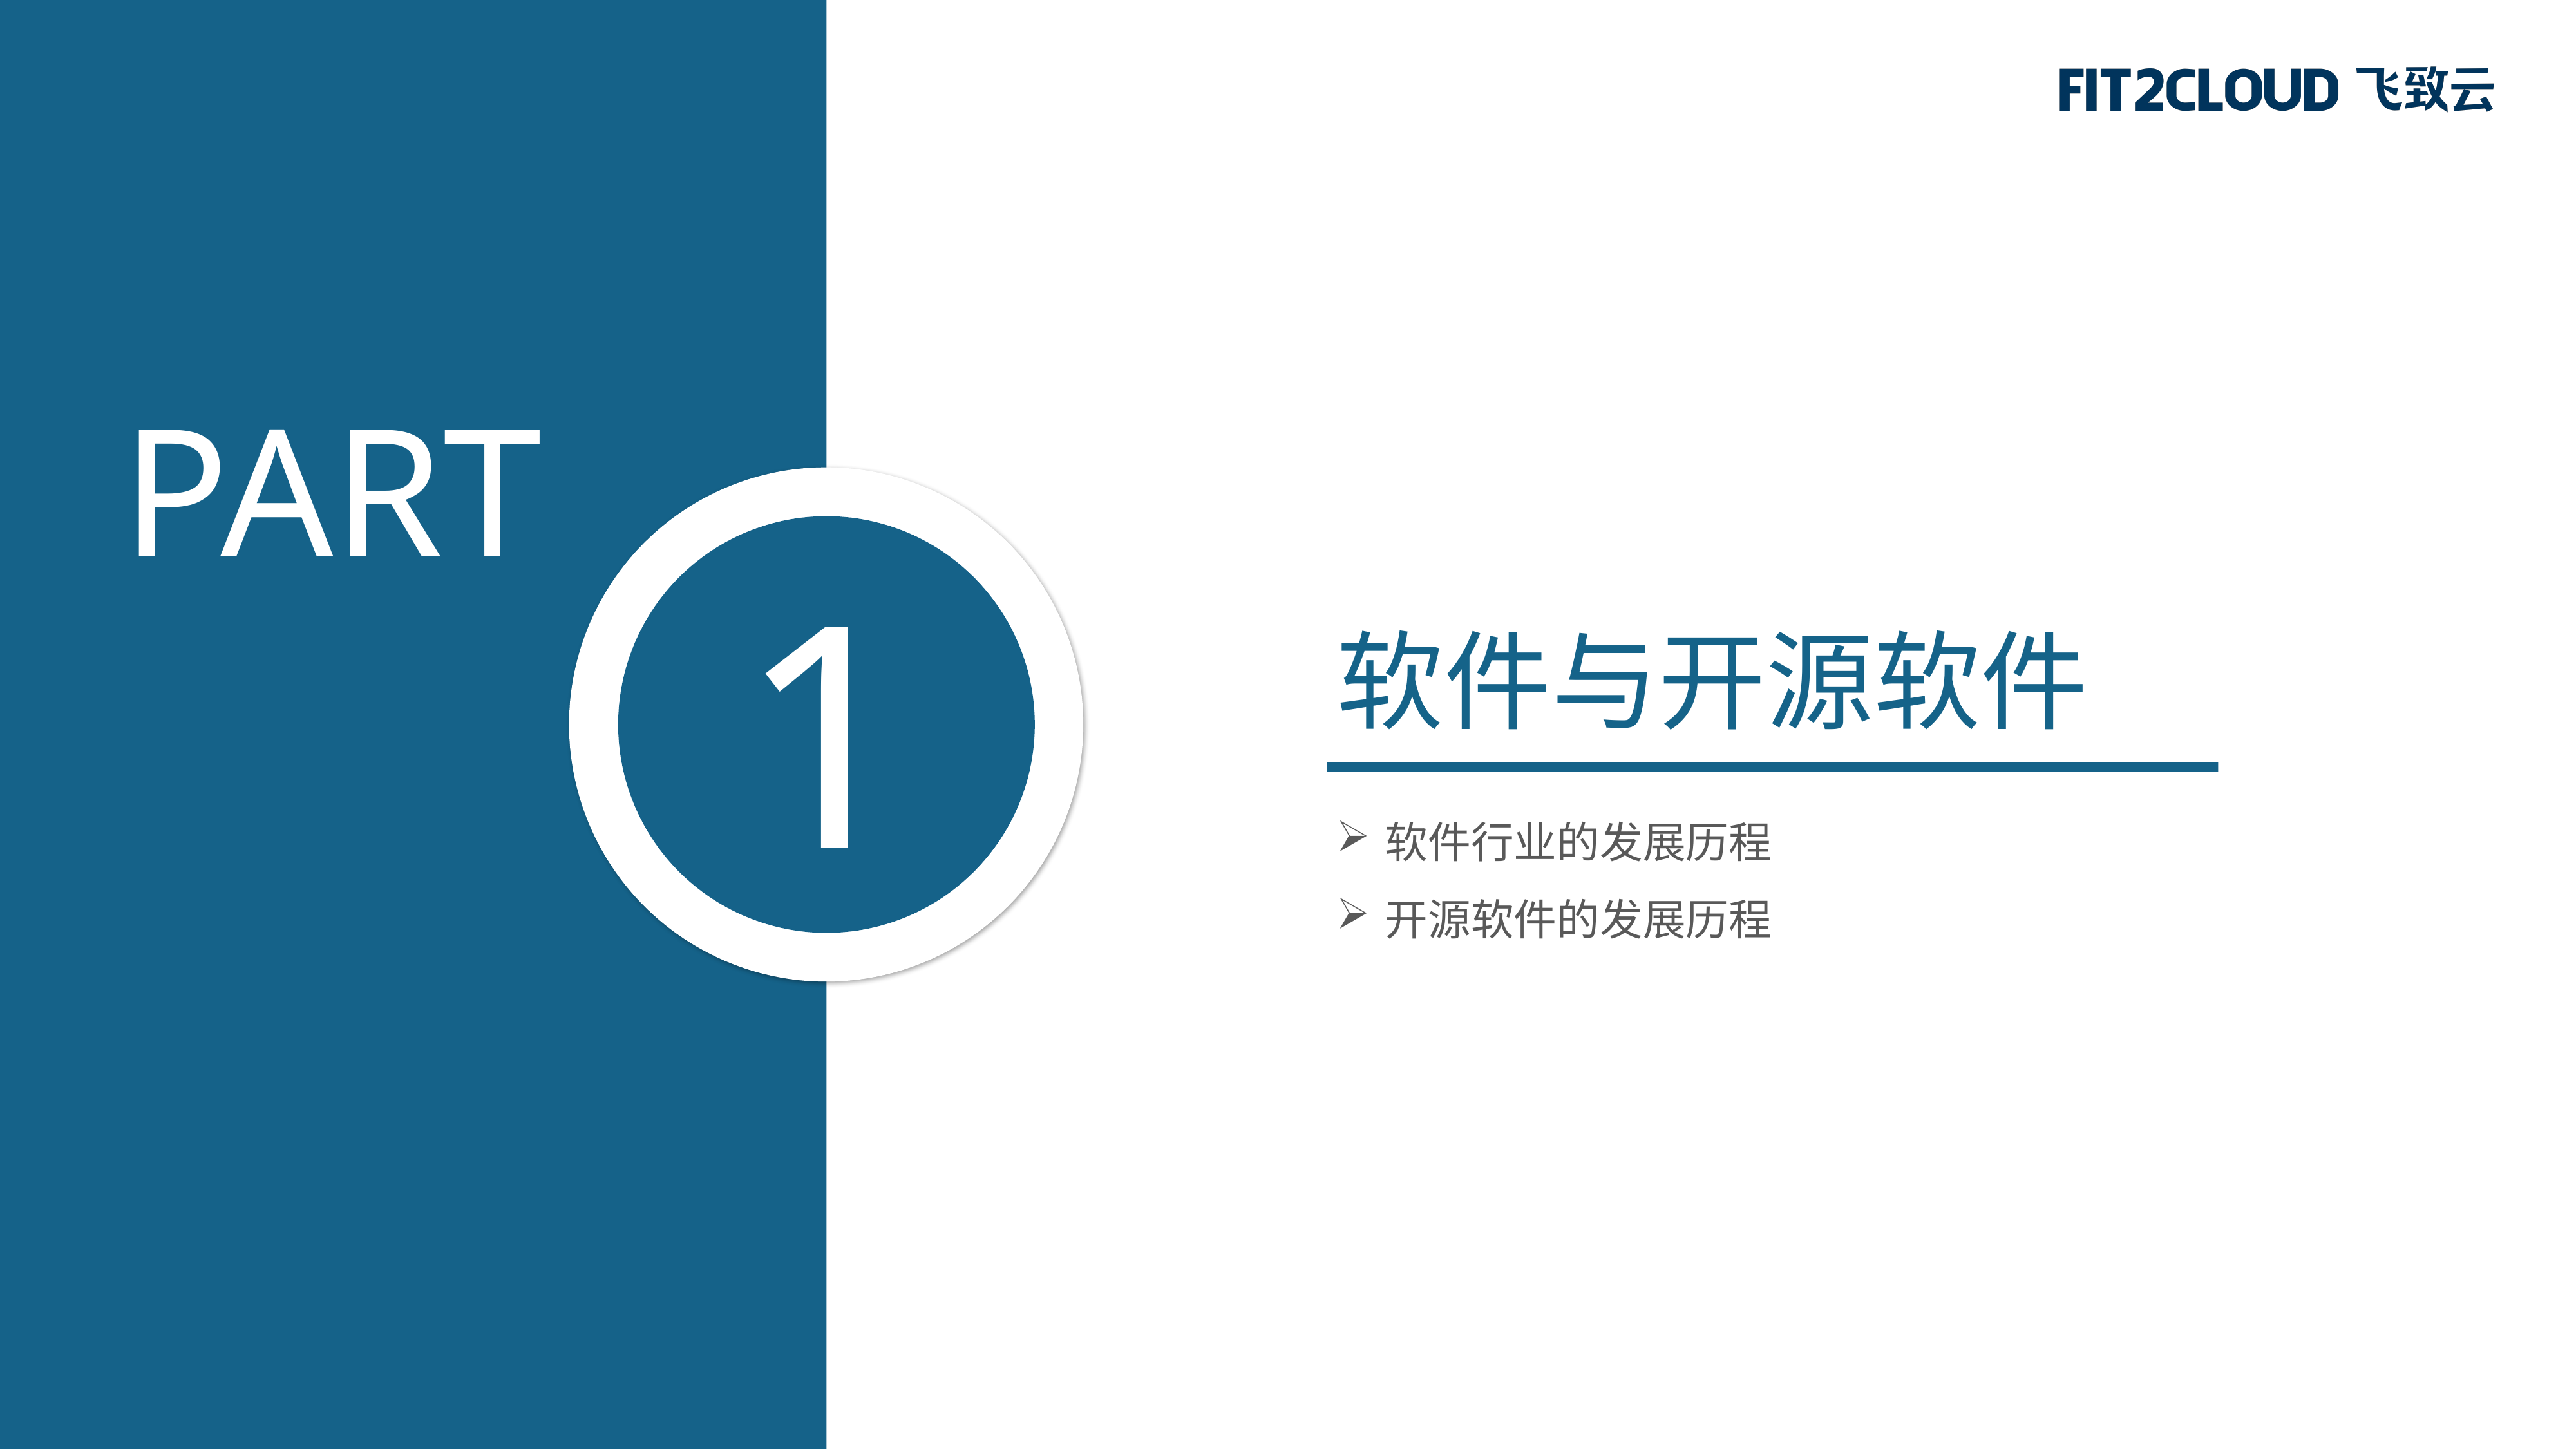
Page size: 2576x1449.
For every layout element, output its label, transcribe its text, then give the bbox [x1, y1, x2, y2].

text_box [0, 0, 827, 1449]
text_box PART [112, 375, 552, 597]
text_box 软件行业的发展历程 开源软件的发展历程 [1327, 784, 1881, 949]
text_box [1327, 761, 2219, 772]
text_box 软件与开源软件 [1327, 609, 2219, 748]
picture [2059, 66, 2494, 113]
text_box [569, 467, 1084, 982]
